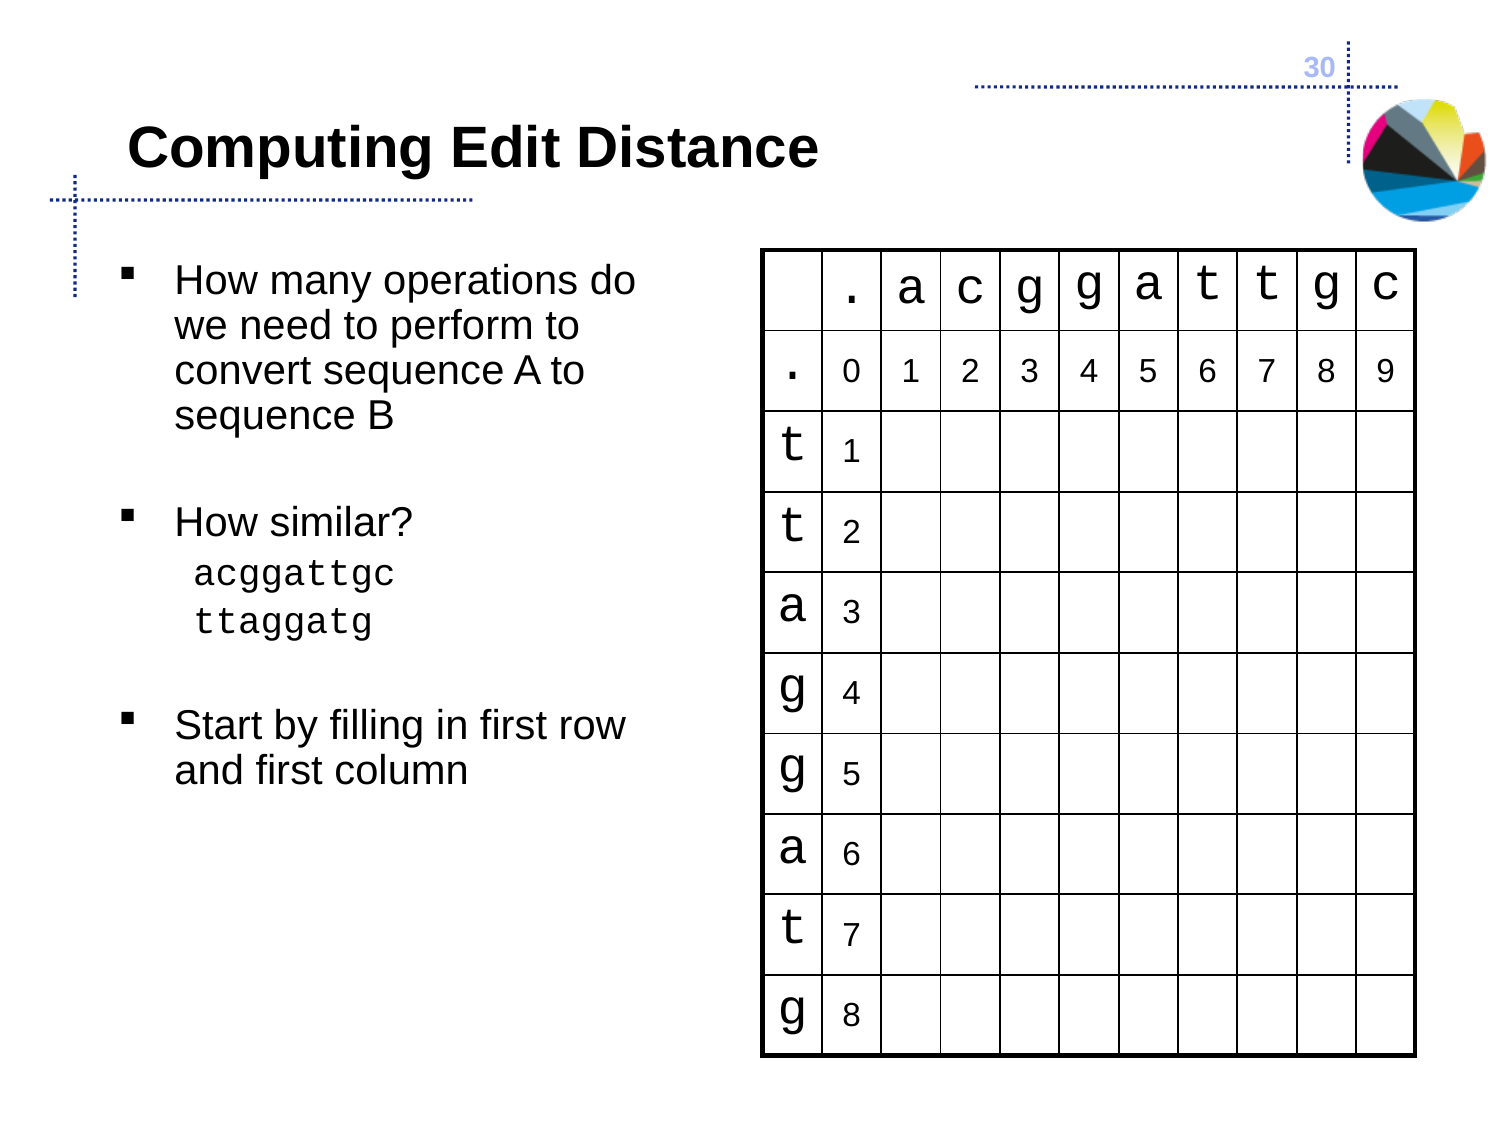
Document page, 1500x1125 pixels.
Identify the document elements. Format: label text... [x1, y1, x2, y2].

table_cell [941, 815, 999, 893]
table_cell [1120, 976, 1177, 1053]
table_cell [882, 654, 940, 733]
table_cell [1001, 412, 1058, 491]
table_header g [1060, 252, 1118, 330]
table_cell t [765, 895, 821, 974]
table_cell t [765, 493, 821, 571]
table_cell . [765, 331, 821, 410]
table_cell [1120, 895, 1177, 974]
table_cell [941, 493, 999, 571]
table_cell [1060, 734, 1118, 813]
table_cell g [765, 976, 821, 1053]
table_cell 3 [823, 573, 880, 652]
table_cell [1001, 573, 1058, 652]
table_cell [1001, 815, 1058, 893]
table_cell [1120, 734, 1177, 813]
table_cell [1060, 412, 1118, 491]
table_header a [882, 252, 940, 330]
table_cell [1357, 895, 1413, 974]
table_cell [1298, 895, 1355, 974]
table_cell [1298, 573, 1355, 652]
table_cell [1120, 412, 1177, 491]
table_cell [941, 895, 999, 974]
table_cell 4 [823, 654, 880, 733]
table_cell [1120, 493, 1177, 571]
table_header g [1298, 252, 1355, 330]
table_cell [1357, 654, 1413, 733]
table_cell [1357, 573, 1413, 652]
table_cell [882, 493, 940, 571]
table_cell [1001, 654, 1058, 733]
table_cell 8 [1298, 331, 1355, 410]
table_cell [1238, 815, 1296, 893]
table_cell t [765, 412, 821, 491]
table_cell 3 [1001, 331, 1058, 410]
table_cell [1298, 815, 1355, 893]
table_cell [1120, 815, 1177, 893]
table_cell 7 [823, 895, 880, 974]
table_cell [1357, 734, 1413, 813]
table_cell [1238, 654, 1296, 733]
table_cell [941, 976, 999, 1053]
table_cell [1238, 895, 1296, 974]
table_cell [1238, 412, 1296, 491]
table_cell [882, 895, 940, 974]
table_cell [1001, 493, 1058, 571]
list How many operations do we need to perform to convert sequence A to sequence B How similar? acggattgc ttaggatg Start by filling in first row and first column [103, 251, 697, 1027]
table_header a [1120, 252, 1177, 330]
table_cell [1298, 493, 1355, 571]
table_cell 2 [823, 493, 880, 571]
picture [1362, 99, 1488, 225]
table_cell [1357, 976, 1413, 1053]
table_cell [882, 815, 940, 893]
table_header [765, 252, 821, 330]
table_cell [1298, 654, 1355, 733]
table_cell 8 [823, 976, 880, 1053]
table_header c [941, 252, 999, 330]
table_cell g [765, 654, 821, 733]
table_cell [1298, 412, 1355, 491]
table_header g [1001, 252, 1058, 330]
table_cell a [765, 573, 821, 652]
table_cell [1179, 895, 1236, 974]
table_cell [1179, 493, 1236, 571]
table_cell 7 [1238, 331, 1296, 410]
table_cell 4 [1060, 331, 1118, 410]
table_cell [1060, 895, 1118, 974]
table_cell [1179, 976, 1236, 1053]
table_cell [1120, 573, 1177, 652]
table_cell 2 [941, 331, 999, 410]
table_cell g [765, 734, 821, 813]
table_cell a [765, 815, 821, 893]
table_cell [1238, 976, 1296, 1053]
title Computing Edit Distance [112, 50, 1325, 238]
table_cell [1001, 734, 1058, 813]
table_cell [1357, 815, 1413, 893]
table_cell [1238, 573, 1296, 652]
table_header . [823, 252, 880, 330]
table_cell [1001, 895, 1058, 974]
table_cell 0 [823, 331, 880, 410]
table_header c [1357, 252, 1413, 330]
table_cell [1060, 654, 1118, 733]
table_cell 6 [823, 815, 880, 893]
table_cell 5 [823, 734, 880, 813]
table_cell [1357, 493, 1413, 571]
table_cell [1060, 815, 1118, 893]
table_cell [1179, 412, 1236, 491]
table_cell [1238, 734, 1296, 813]
table_cell [1179, 573, 1236, 652]
table_cell [941, 573, 999, 652]
table_cell [1179, 734, 1236, 813]
table_cell [1060, 493, 1118, 571]
table_cell [1001, 976, 1058, 1053]
table_cell [1120, 654, 1177, 733]
table_header t [1238, 252, 1296, 330]
table_cell [1060, 573, 1118, 652]
table_cell [1060, 976, 1118, 1053]
table_cell [1298, 976, 1355, 1053]
table_cell [882, 412, 940, 491]
table_cell [941, 734, 999, 813]
table_cell [1179, 654, 1236, 733]
table_cell [941, 412, 999, 491]
table_cell [941, 654, 999, 733]
table_cell [1357, 412, 1413, 491]
slide_number 30 [1038, 40, 1352, 116]
table_cell 5 [1120, 331, 1177, 410]
table_cell [1179, 815, 1236, 893]
table_cell [882, 734, 940, 813]
table_cell 9 [1357, 331, 1413, 410]
table_cell 1 [823, 412, 880, 491]
table_cell [1238, 493, 1296, 571]
table_cell [1298, 734, 1355, 813]
table_cell 1 [882, 331, 940, 410]
table_cell [882, 573, 940, 652]
table_cell 6 [1179, 331, 1236, 410]
table_header t [1179, 252, 1236, 330]
table_cell [882, 976, 940, 1053]
